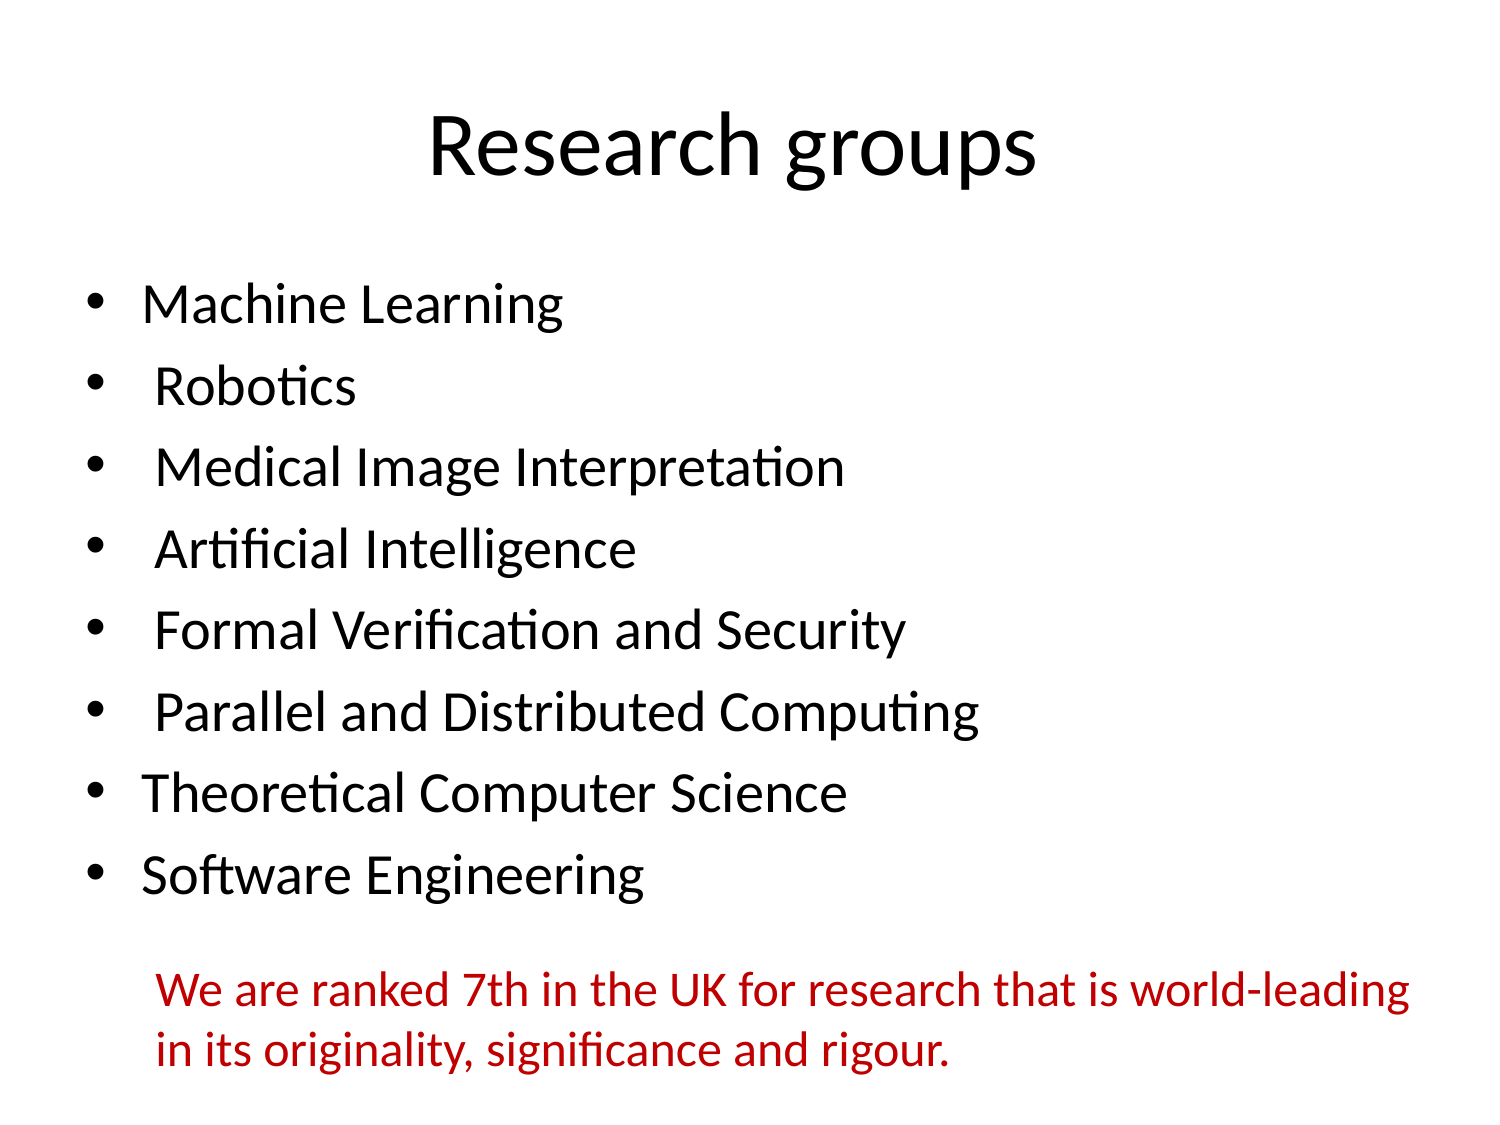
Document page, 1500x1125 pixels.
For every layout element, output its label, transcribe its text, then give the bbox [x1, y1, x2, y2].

title Research groups [58, 45, 1409, 233]
text_box We are ranked 7th in the UK for research that is world-leading in its originality, significance and rigour. [140, 949, 1454, 1084]
list Machine Learning Robotics Medical Image Interpretation Artificial Intelligence Formal Verification and Security Parallel and Distributed Computing Theoretical Computer Science Software Engineering [70, 257, 1421, 950]
